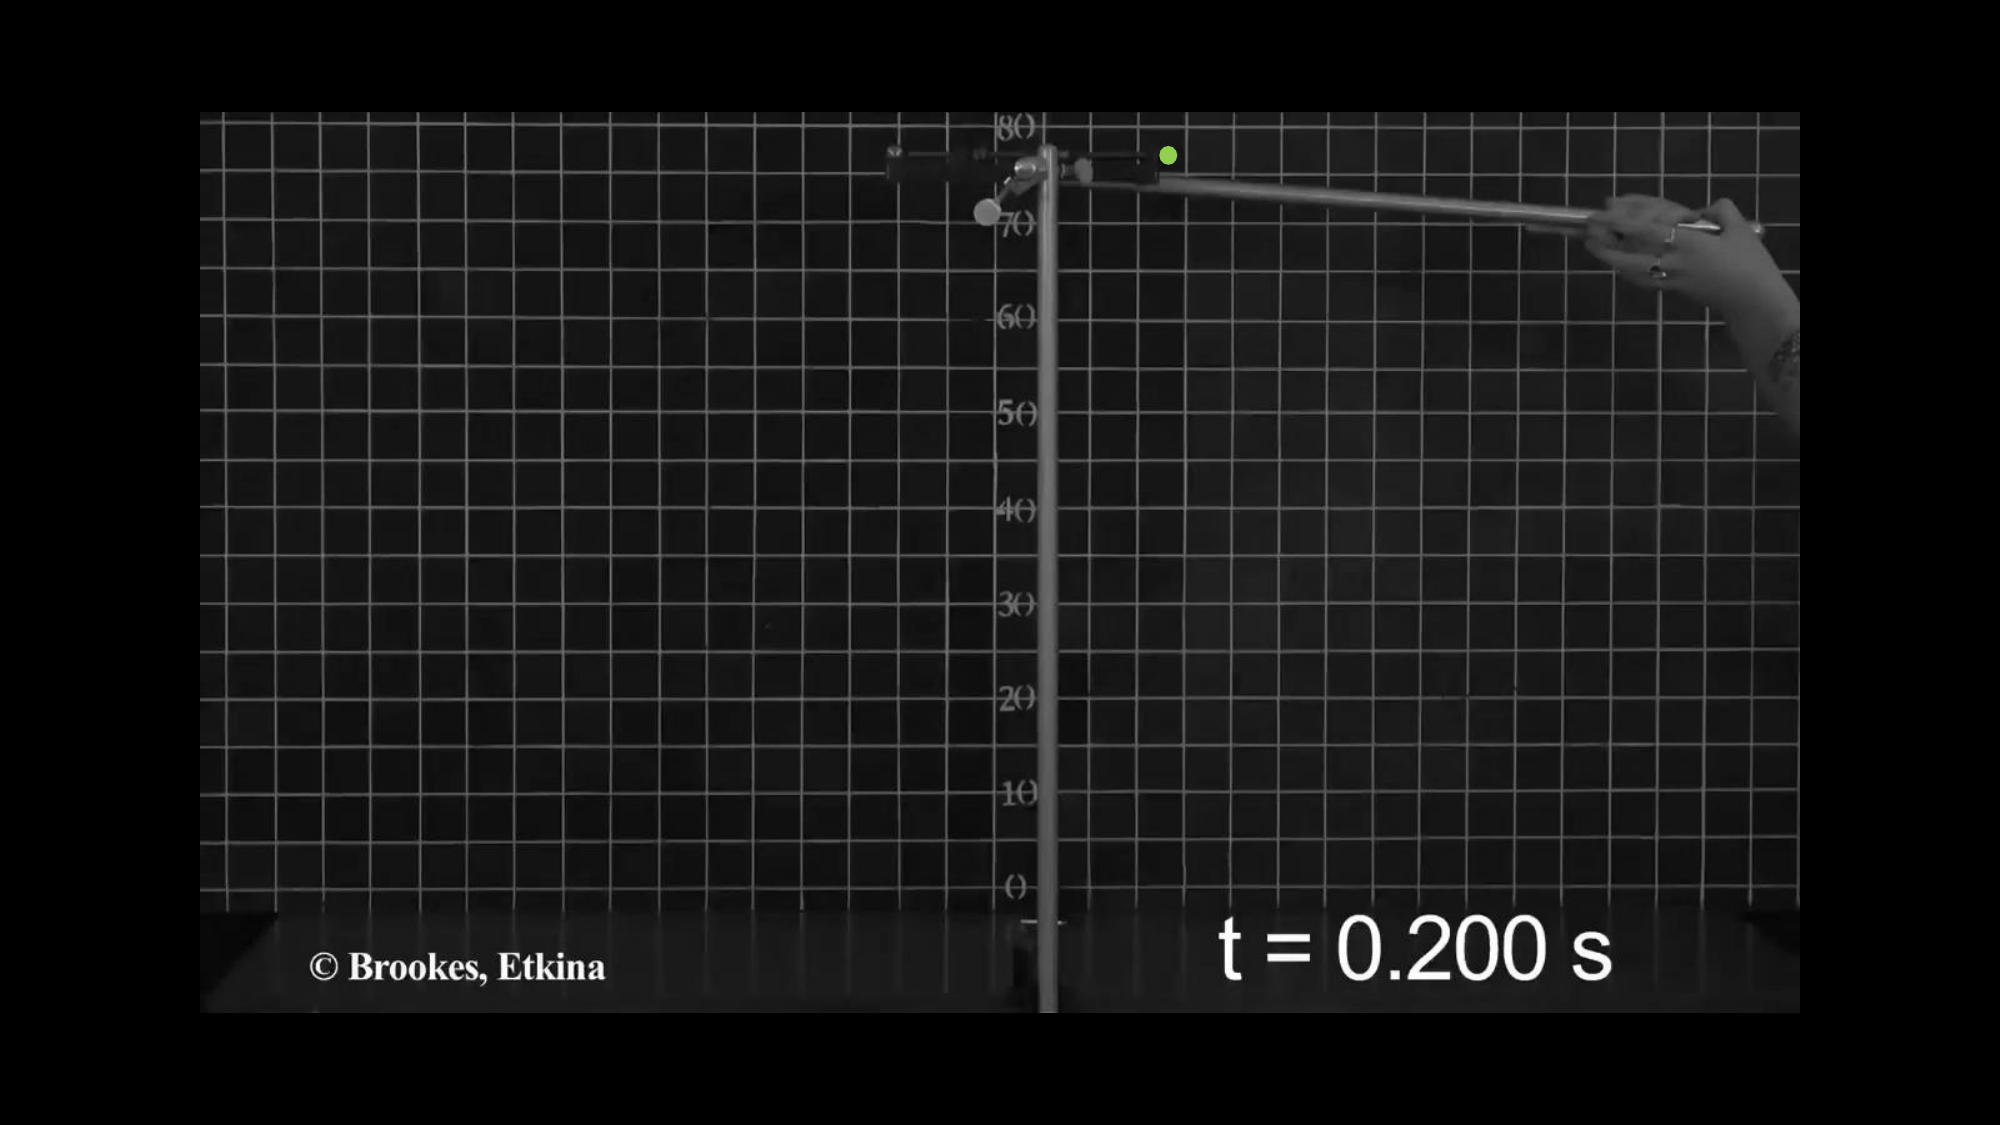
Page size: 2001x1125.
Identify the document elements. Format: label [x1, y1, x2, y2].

picture [199, 112, 1800, 1013]
